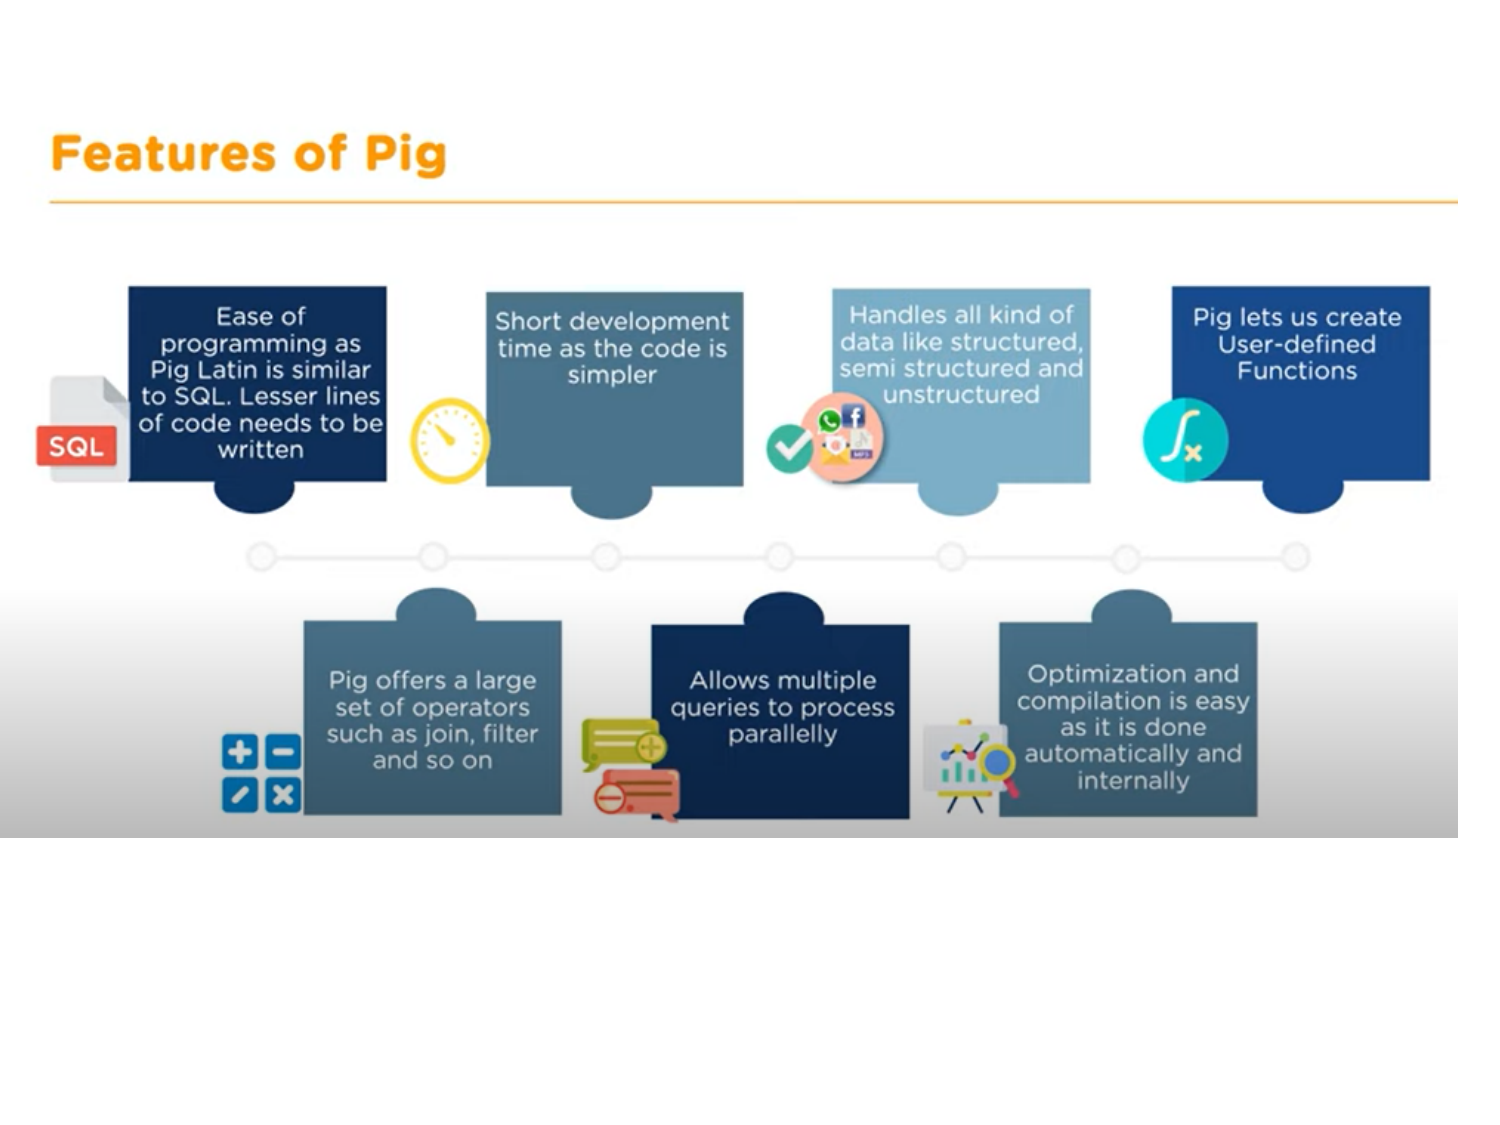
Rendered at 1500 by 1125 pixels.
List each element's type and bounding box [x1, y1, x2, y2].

picture [0, 112, 1458, 838]
